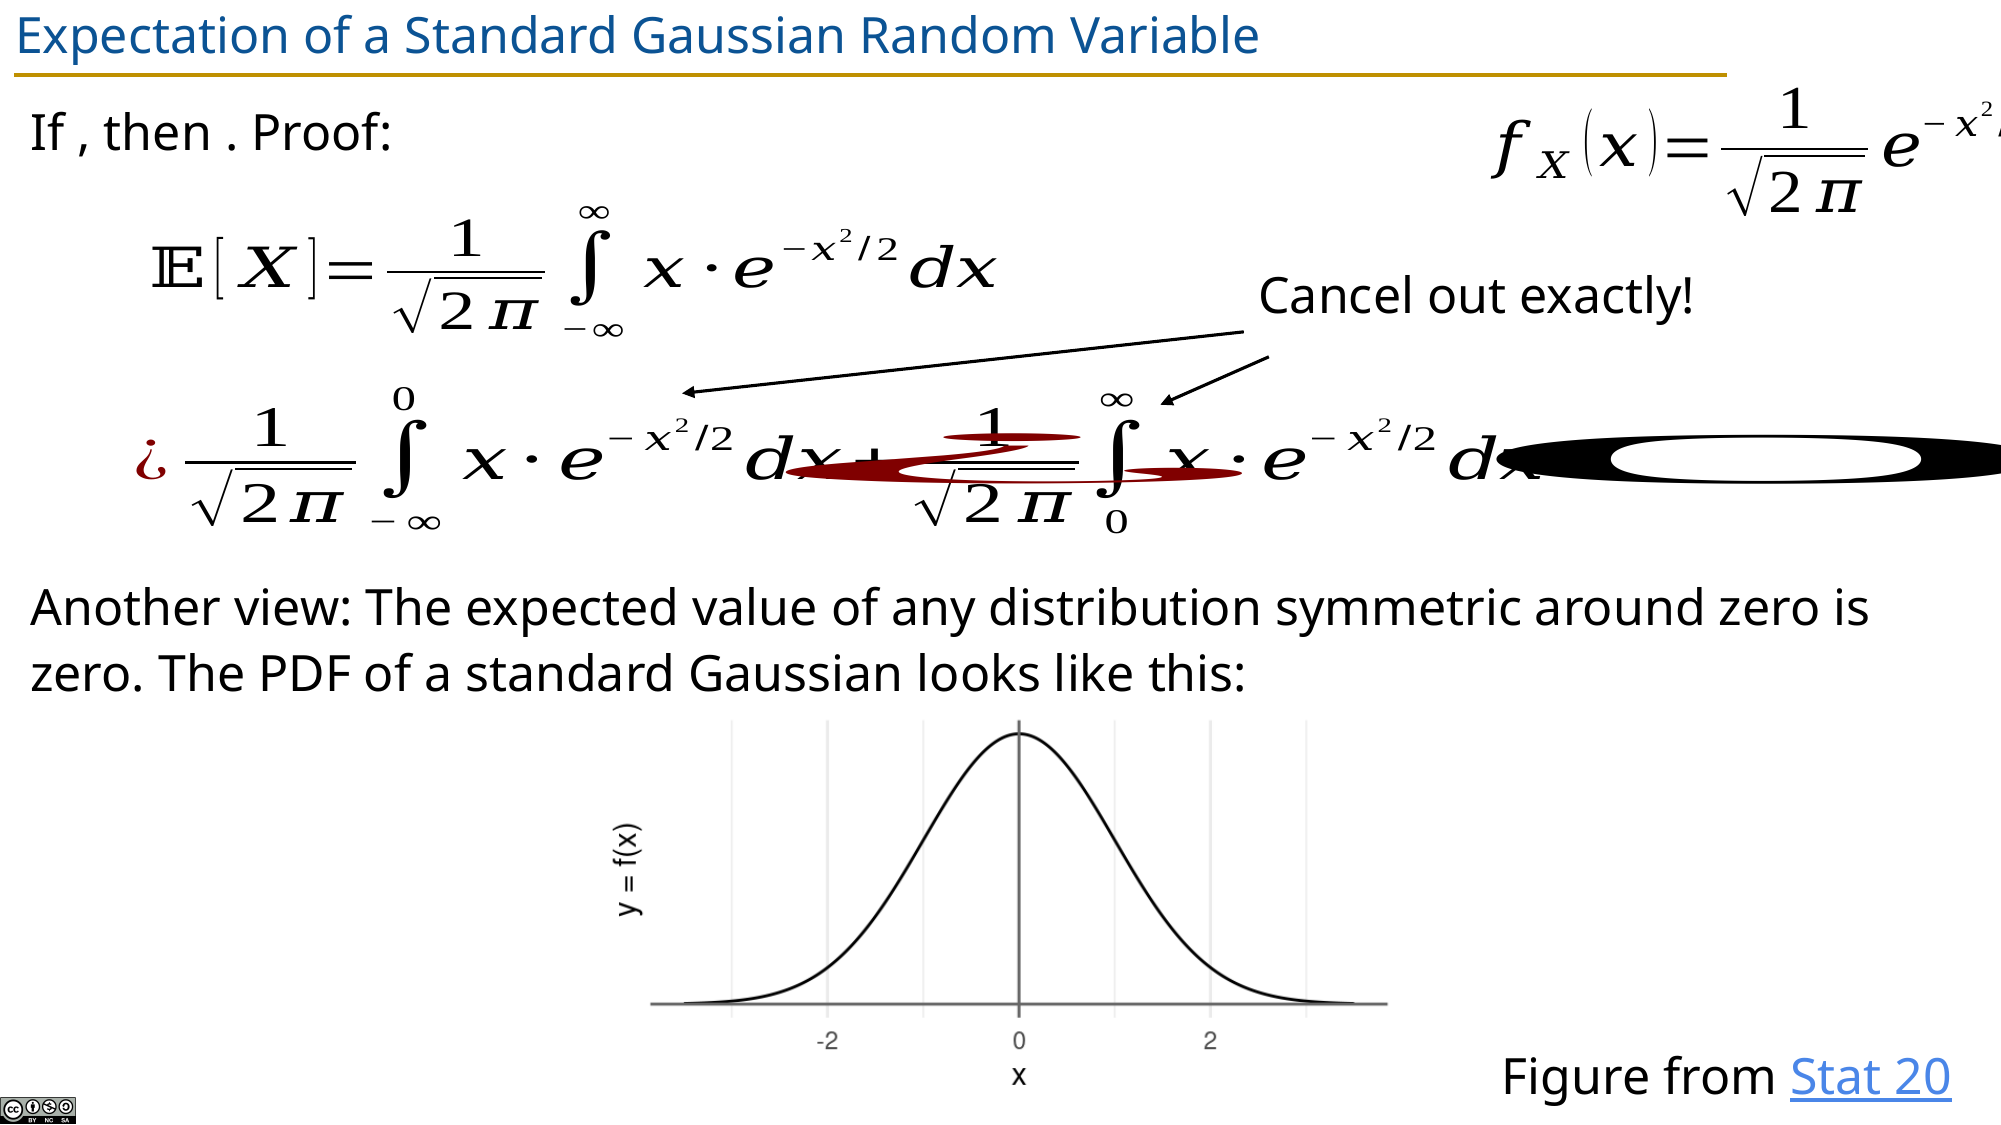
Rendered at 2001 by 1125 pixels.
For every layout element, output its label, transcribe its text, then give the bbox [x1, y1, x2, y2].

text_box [1159, 356, 1270, 406]
text_box Cancel out exactly! [1243, 256, 1776, 331]
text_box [681, 331, 1245, 394]
text_box Another view: The expected value of any distribution symmetric around zero is zero. The PDF of a standard Gaussian looks like this: [15, 562, 1900, 706]
picture [0, 1097, 76, 1124]
text_box Figure from Stat 20 [1486, 1037, 1985, 1121]
title Expectation of a Standard Gaussian Random Variable [0, 0, 1725, 75]
picture [597, 704, 1403, 1108]
